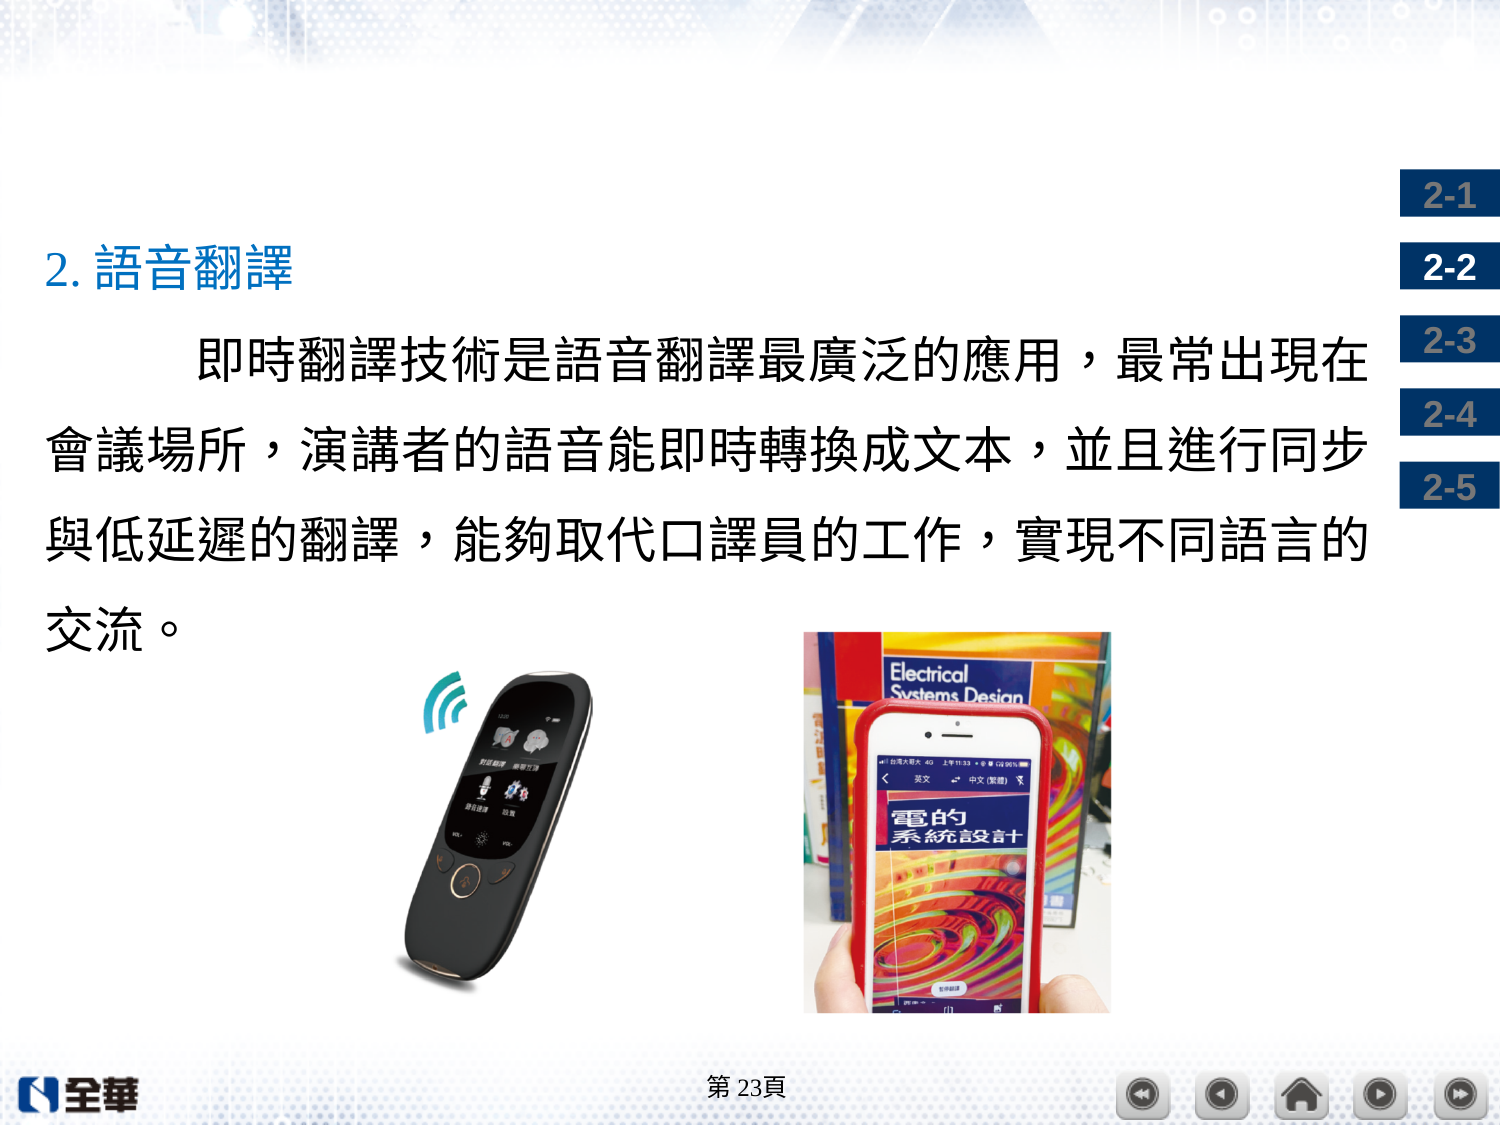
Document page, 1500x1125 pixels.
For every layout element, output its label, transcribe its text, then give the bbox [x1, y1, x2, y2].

list 2.語音翻譯 即時翻譯技術是語音翻譯最廣泛的應用，最常出現在會議場所，演講者的語音能即時轉換成文本，並且進行同步與低延遲的翻譯，能夠取代口譯員的工作，實現不同語言的交流。 [29, 219, 1386, 1048]
picture [0, 0, 1500, 1125]
